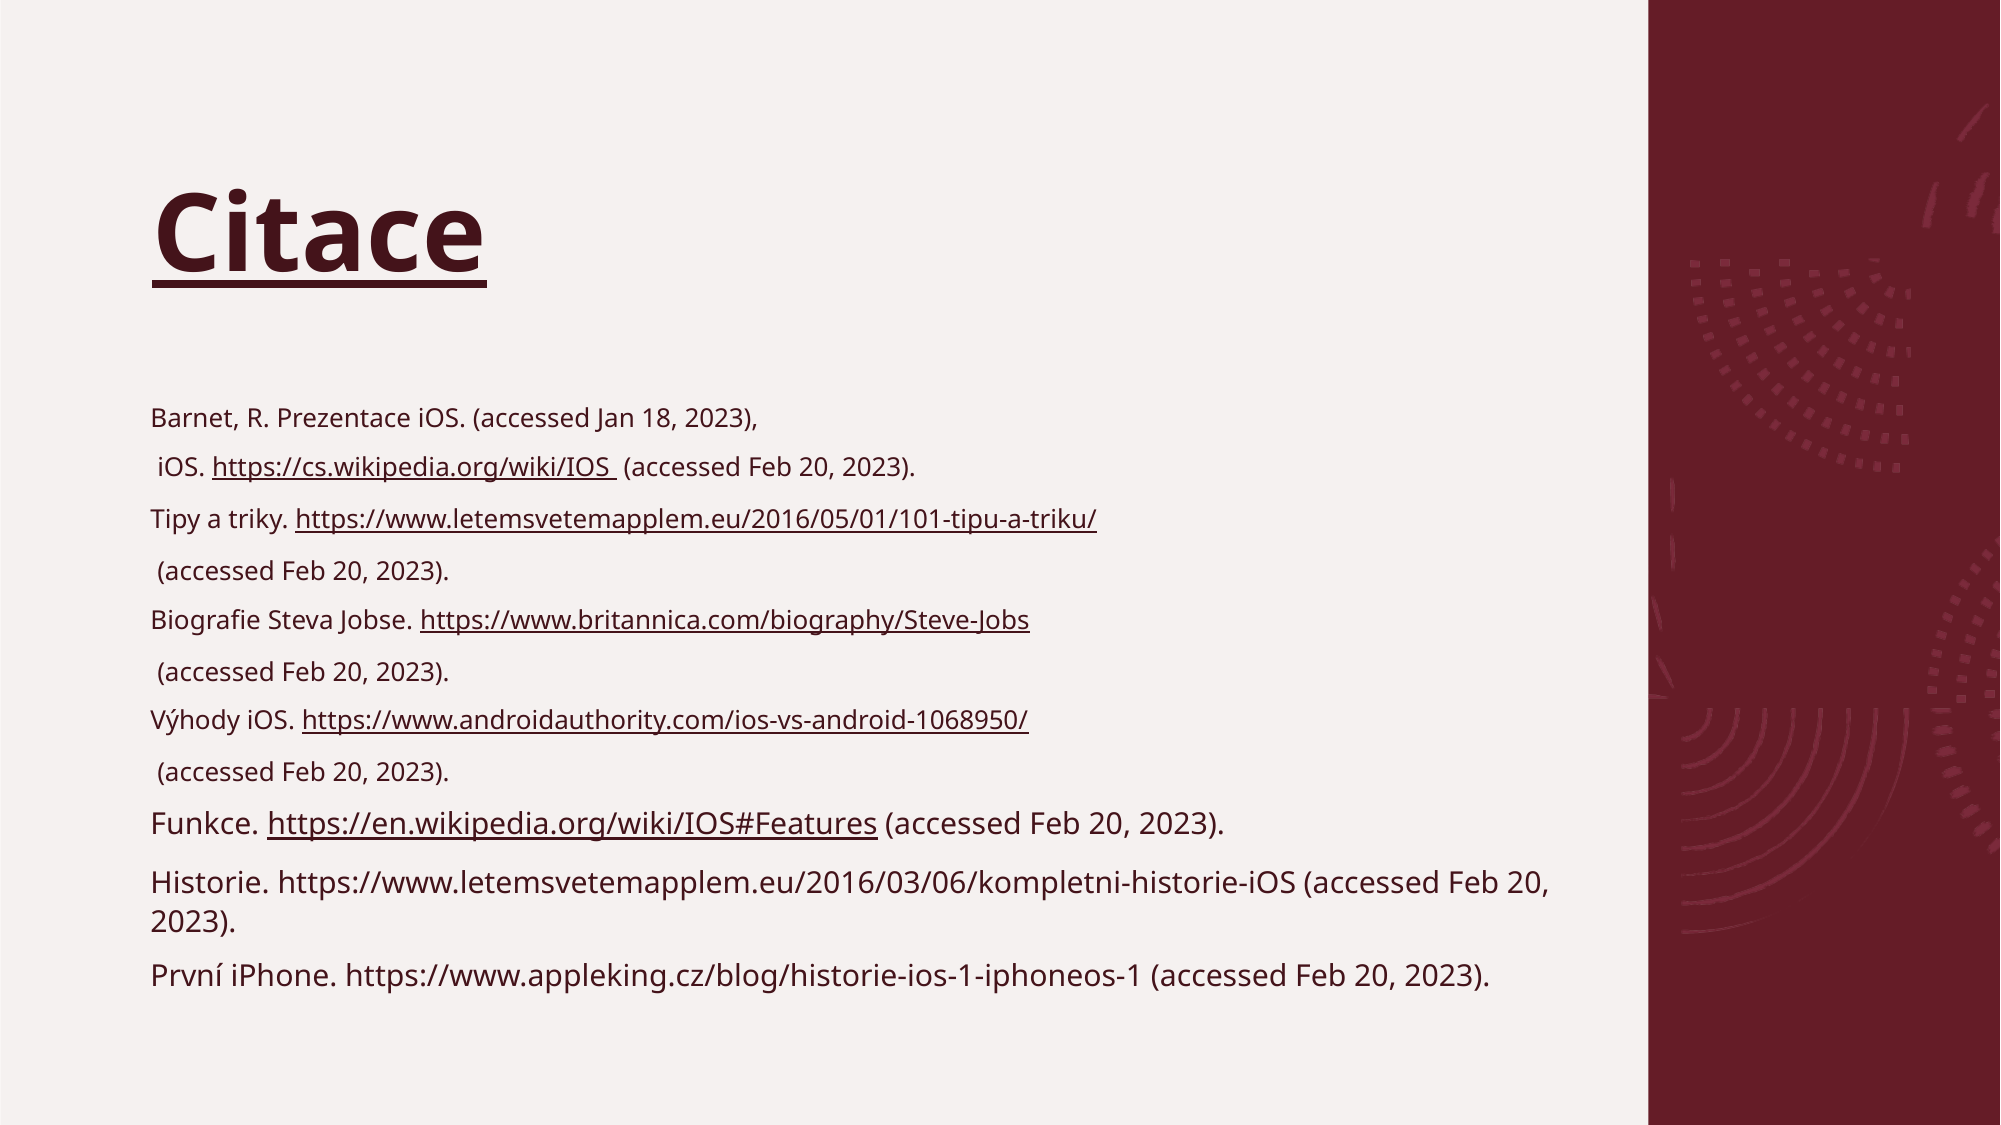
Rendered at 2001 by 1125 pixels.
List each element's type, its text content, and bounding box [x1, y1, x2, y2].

list Barnet, R. Prezentace iOS. (accessed Jan 18, 2023), iOS. https://cs.wikipedia.org/wiki/IOS (accessed Feb 20, 2023). Tipy a triky. https://www.letemsvetemapplem.eu/2016/05/01/101-tipu-a-triku/ (accessed Feb 20, 2023). Biografie Steva Jobse. https://www.britannica.com/biography/Steve-Jobs (accessed Feb 20, 2023). Výhody iOS. https://www.androidauthority.com/ios-vs-android-1068950/ (accessed Feb 20, 2023). Funkce. https://en.wikipedia.org/wiki/IOS#Features (accessed Feb 20, 2023). Historie. https://www.letemsvetemapplem.eu/2016/03/06/kompletni-historie-iOS (accessed Feb 20, 2023). První iPhone. https://www.appleking.cz/blog/historie-ios-1-iphoneos-1 (accessed Feb 20, 2023). [135, 391, 1573, 1003]
text_box [0, 0, 1647, 1125]
text_box [1647, 0, 2000, 1125]
title Citace [137, 91, 1575, 365]
